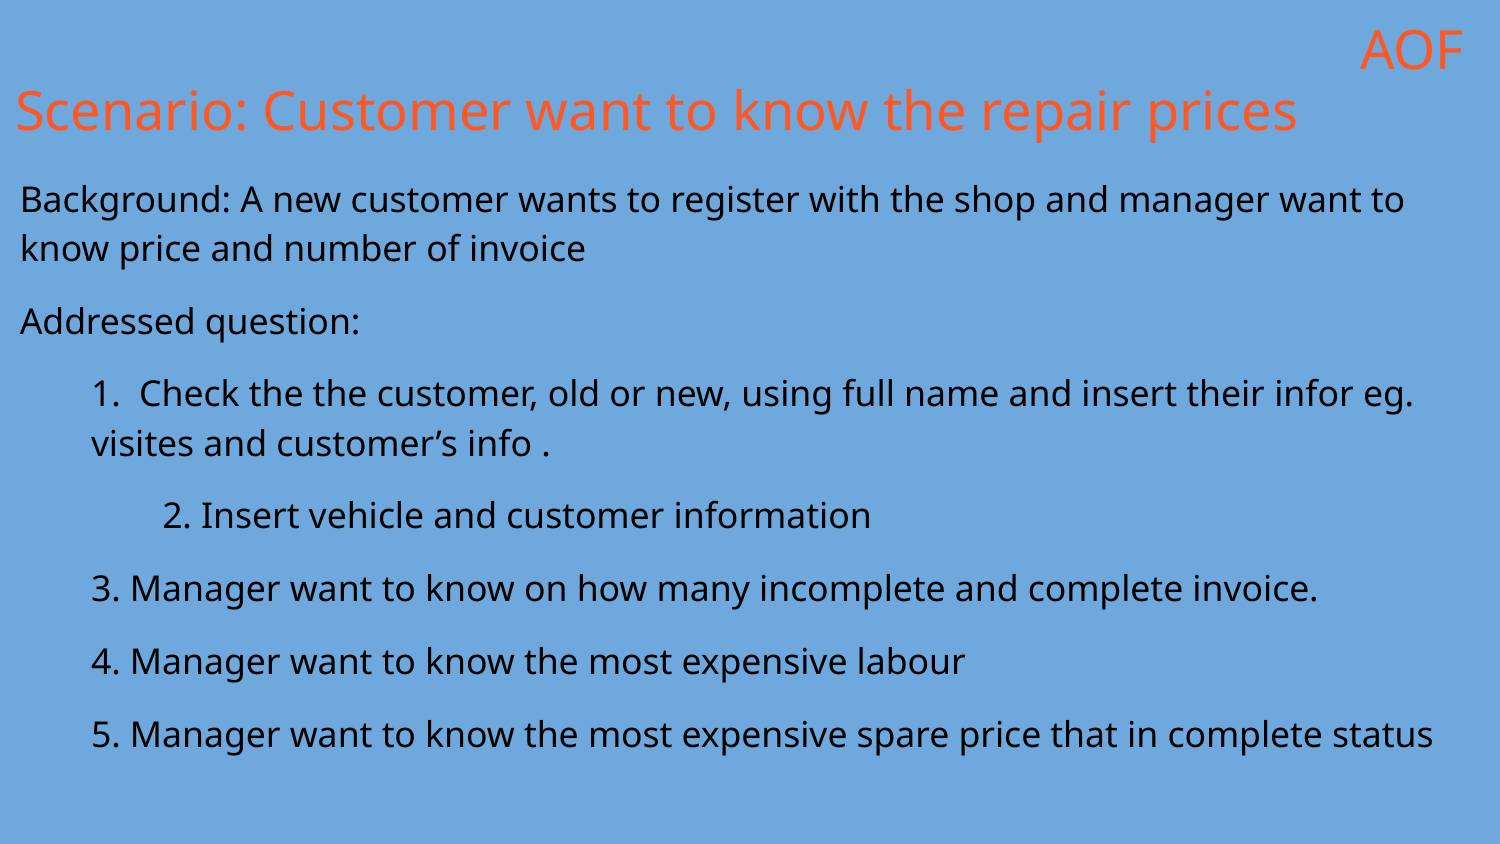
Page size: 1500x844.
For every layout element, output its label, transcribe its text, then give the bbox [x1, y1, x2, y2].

title AOF [1345, 0, 1500, 94]
list Background: A new customer wants to register with the shop and manager want to know price and number of invoice Addressed question: 1. Check the the customer, old or new, using full name and insert their infor eg. visites and customer’s info . 2. Insert vehicle and customer information 3. Manager want to know on how many incomplete and complete invoice. 4. Manager want to know the most expensive labour 5. Manager want to know the most expensive spare price that in complete status [4, 155, 1500, 780]
title Scenario: Customer want to know the repair prices [0, 61, 1500, 156]
